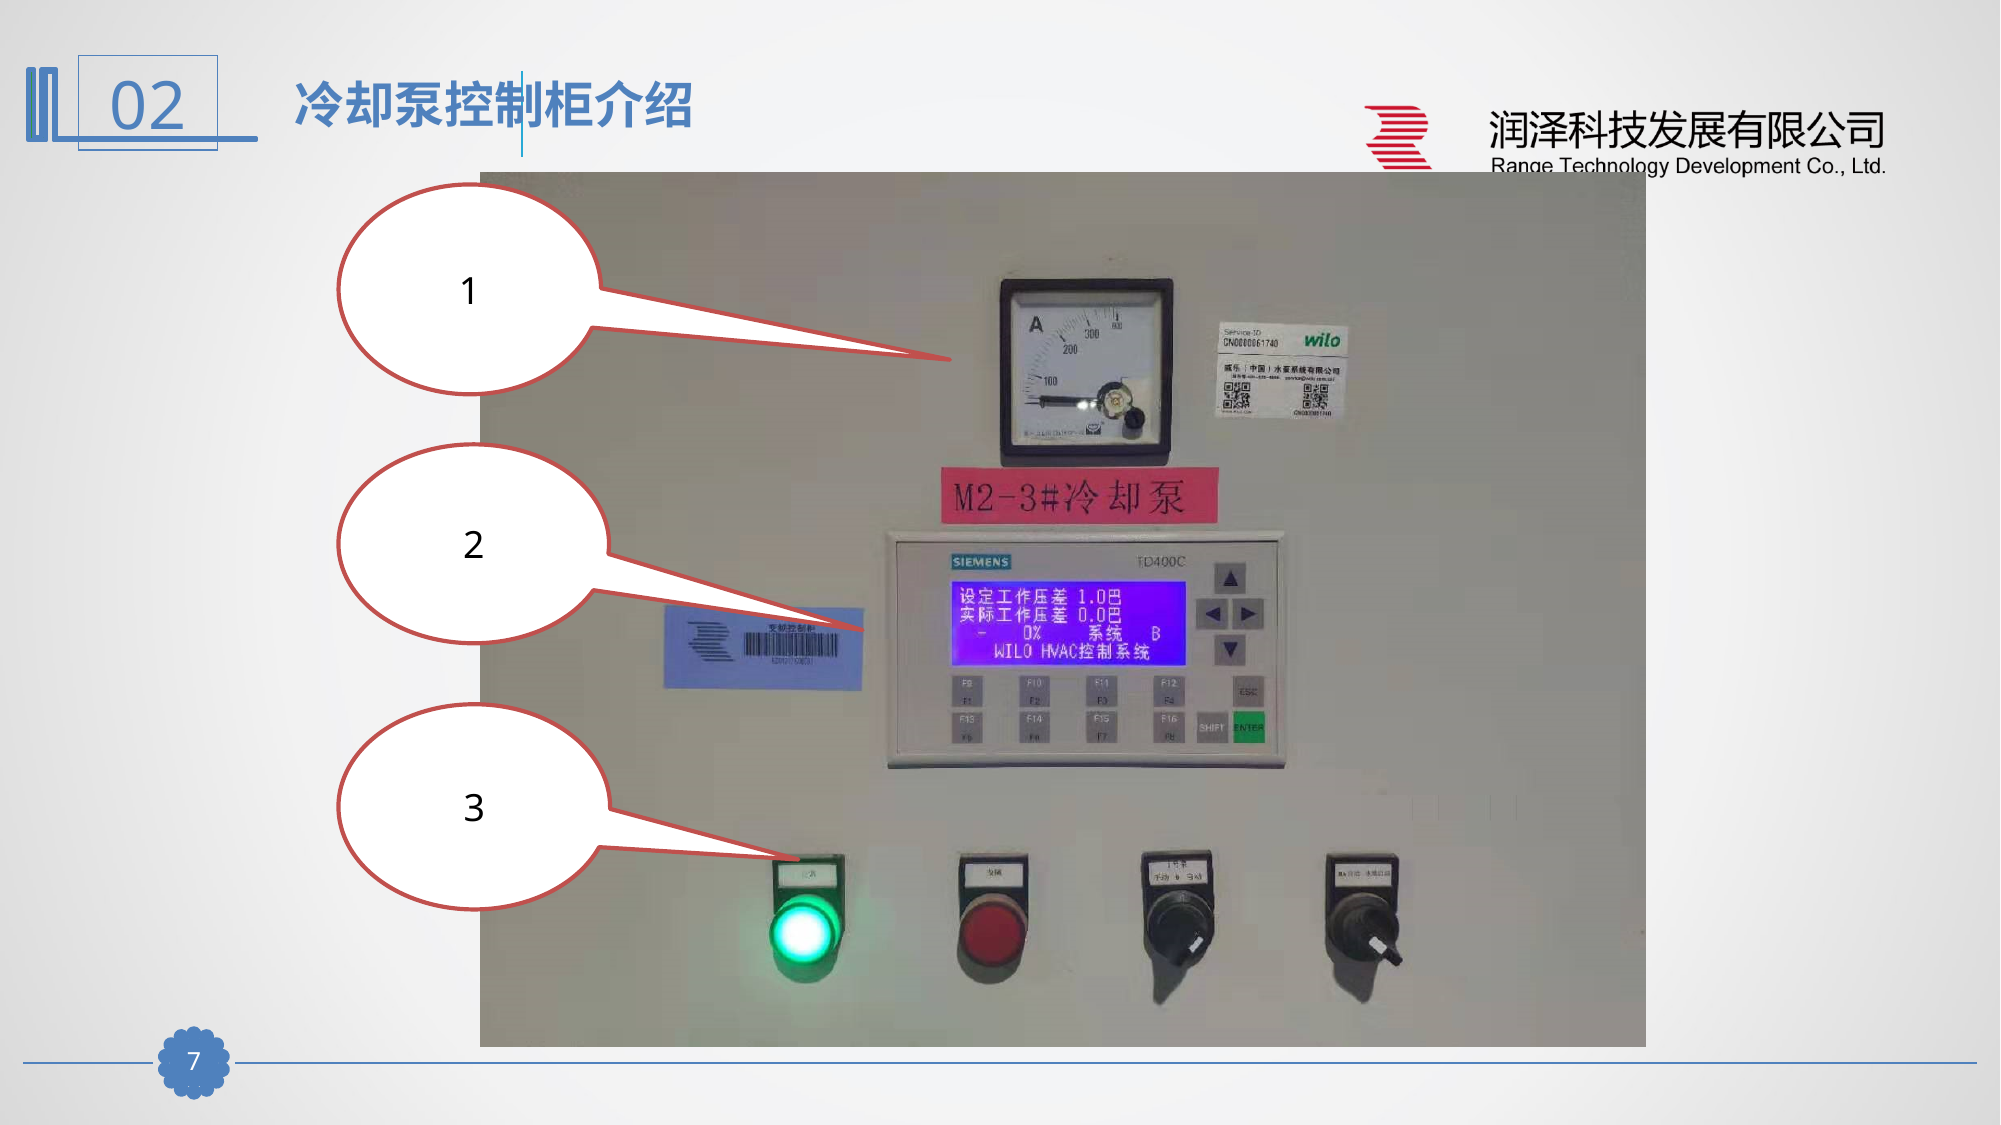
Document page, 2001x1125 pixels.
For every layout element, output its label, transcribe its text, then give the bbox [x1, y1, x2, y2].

text_box 1 [336, 182, 479, 397]
text_box 3 [336, 702, 479, 912]
text_box 2 [336, 442, 479, 646]
picture [0, 0, 2001, 1125]
text_box 冷却泵控制柜介绍 [279, 66, 1733, 142]
slide_number 6 [170, 1039, 218, 1086]
